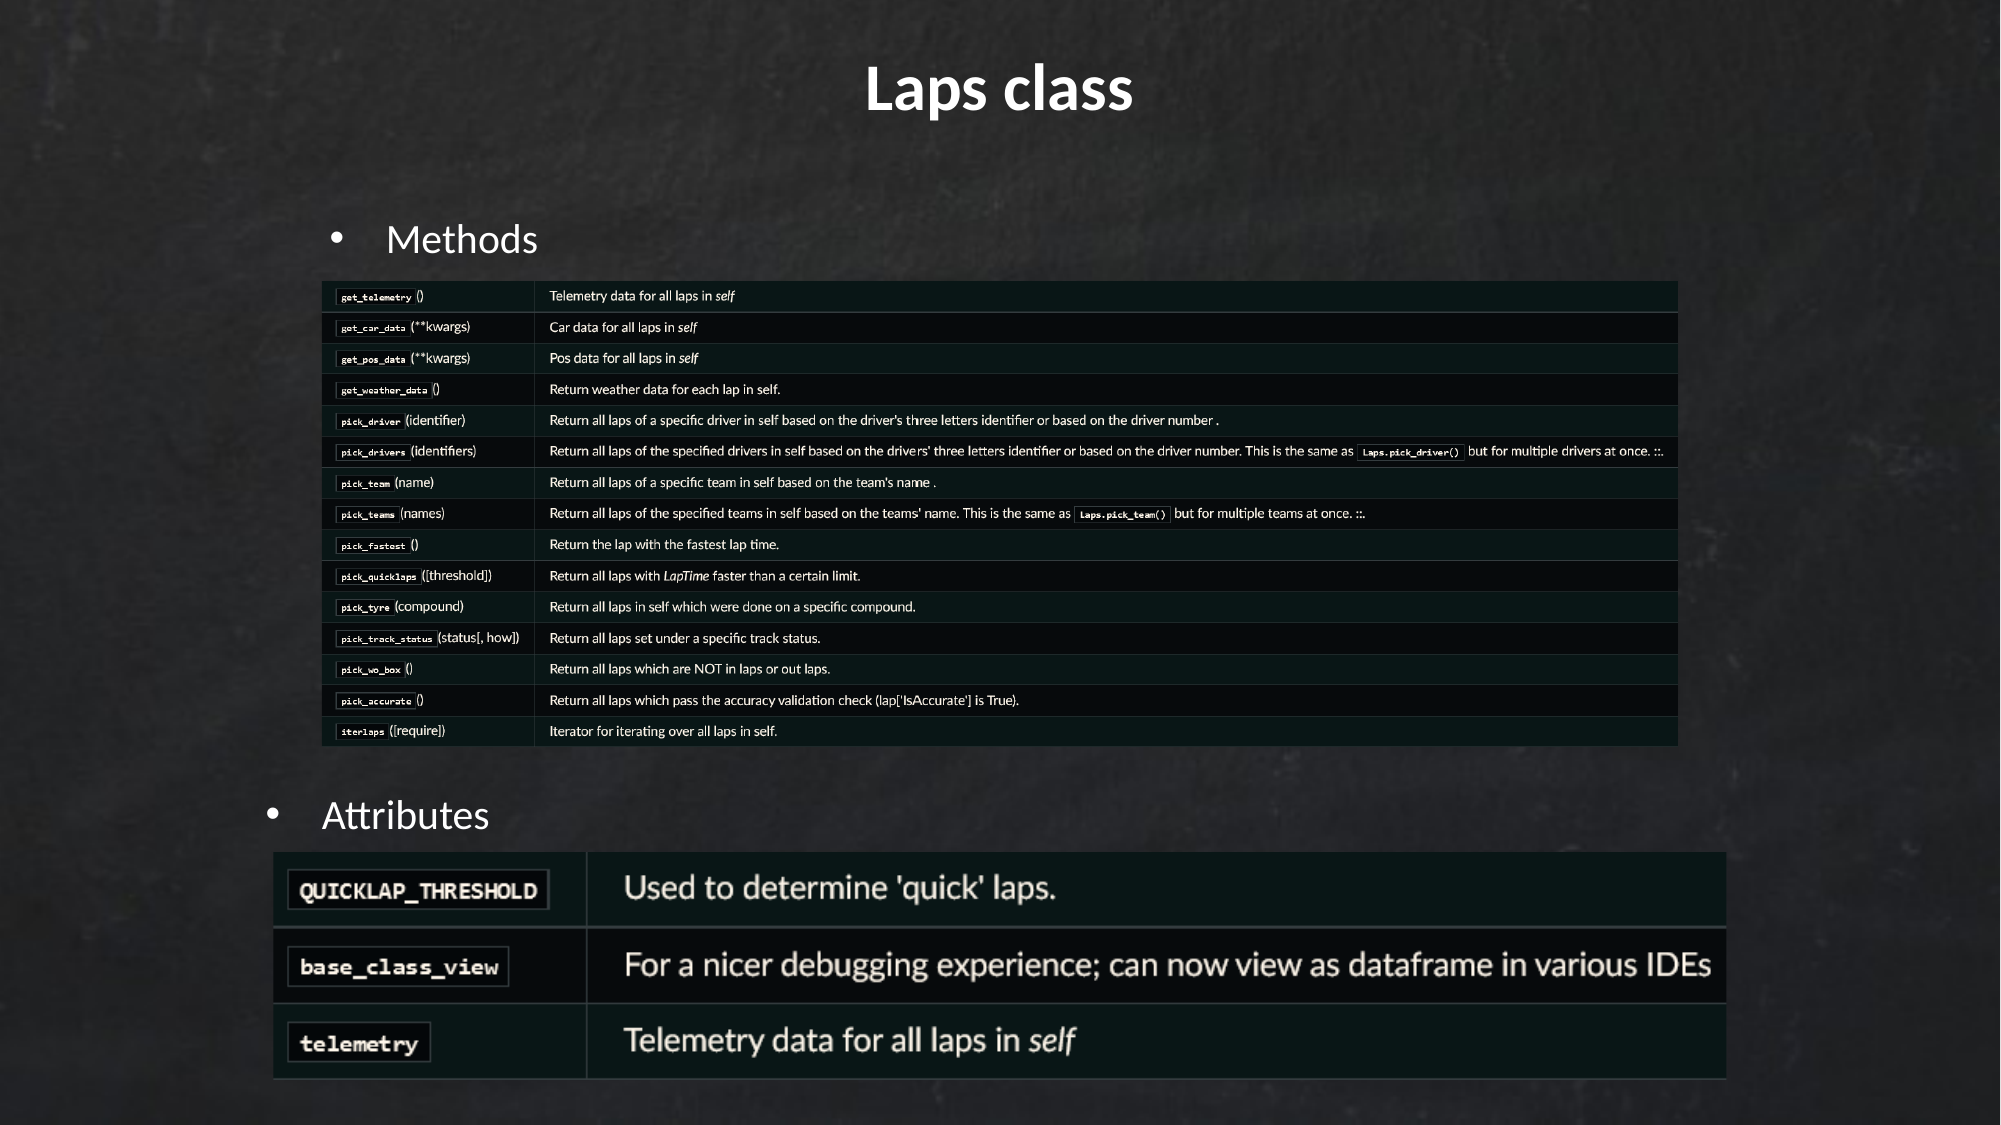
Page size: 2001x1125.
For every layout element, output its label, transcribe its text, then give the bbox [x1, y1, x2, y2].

text_box Attributes [250, 780, 669, 846]
picture [0, 0, 2001, 1125]
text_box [321, 281, 1679, 747]
text_box Methods [314, 204, 733, 270]
text_box Laps class [523, 36, 1477, 132]
